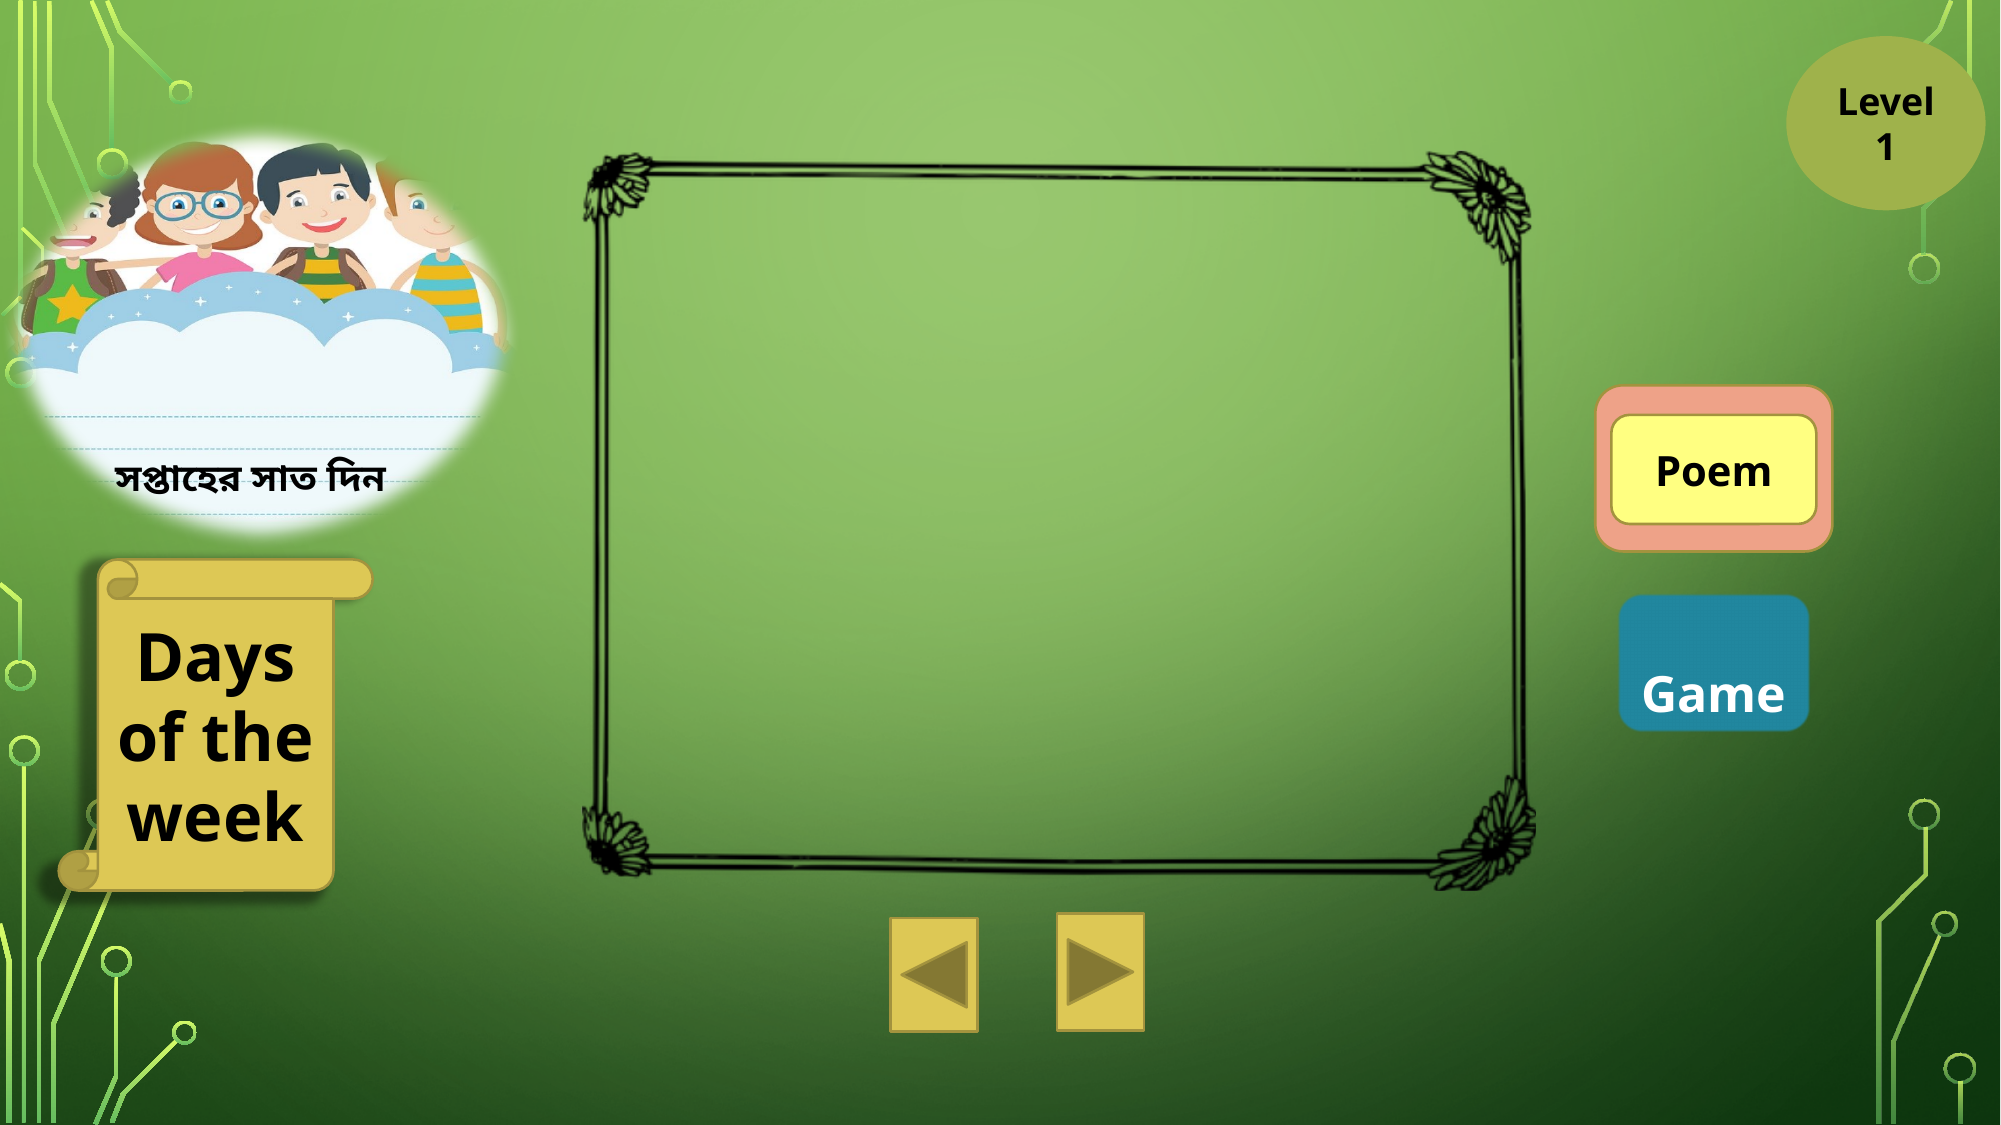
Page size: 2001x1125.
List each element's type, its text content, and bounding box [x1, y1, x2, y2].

text_box [1056, 998, 1145, 1032]
text_box Game [1620, 595, 1809, 731]
text_box [889, 998, 979, 1033]
text_box Days of the week [57, 558, 374, 892]
picture [0, 118, 523, 552]
picture [582, 42, 1536, 998]
text_box Level 1 [1790, 40, 1982, 206]
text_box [1595, 385, 1833, 552]
